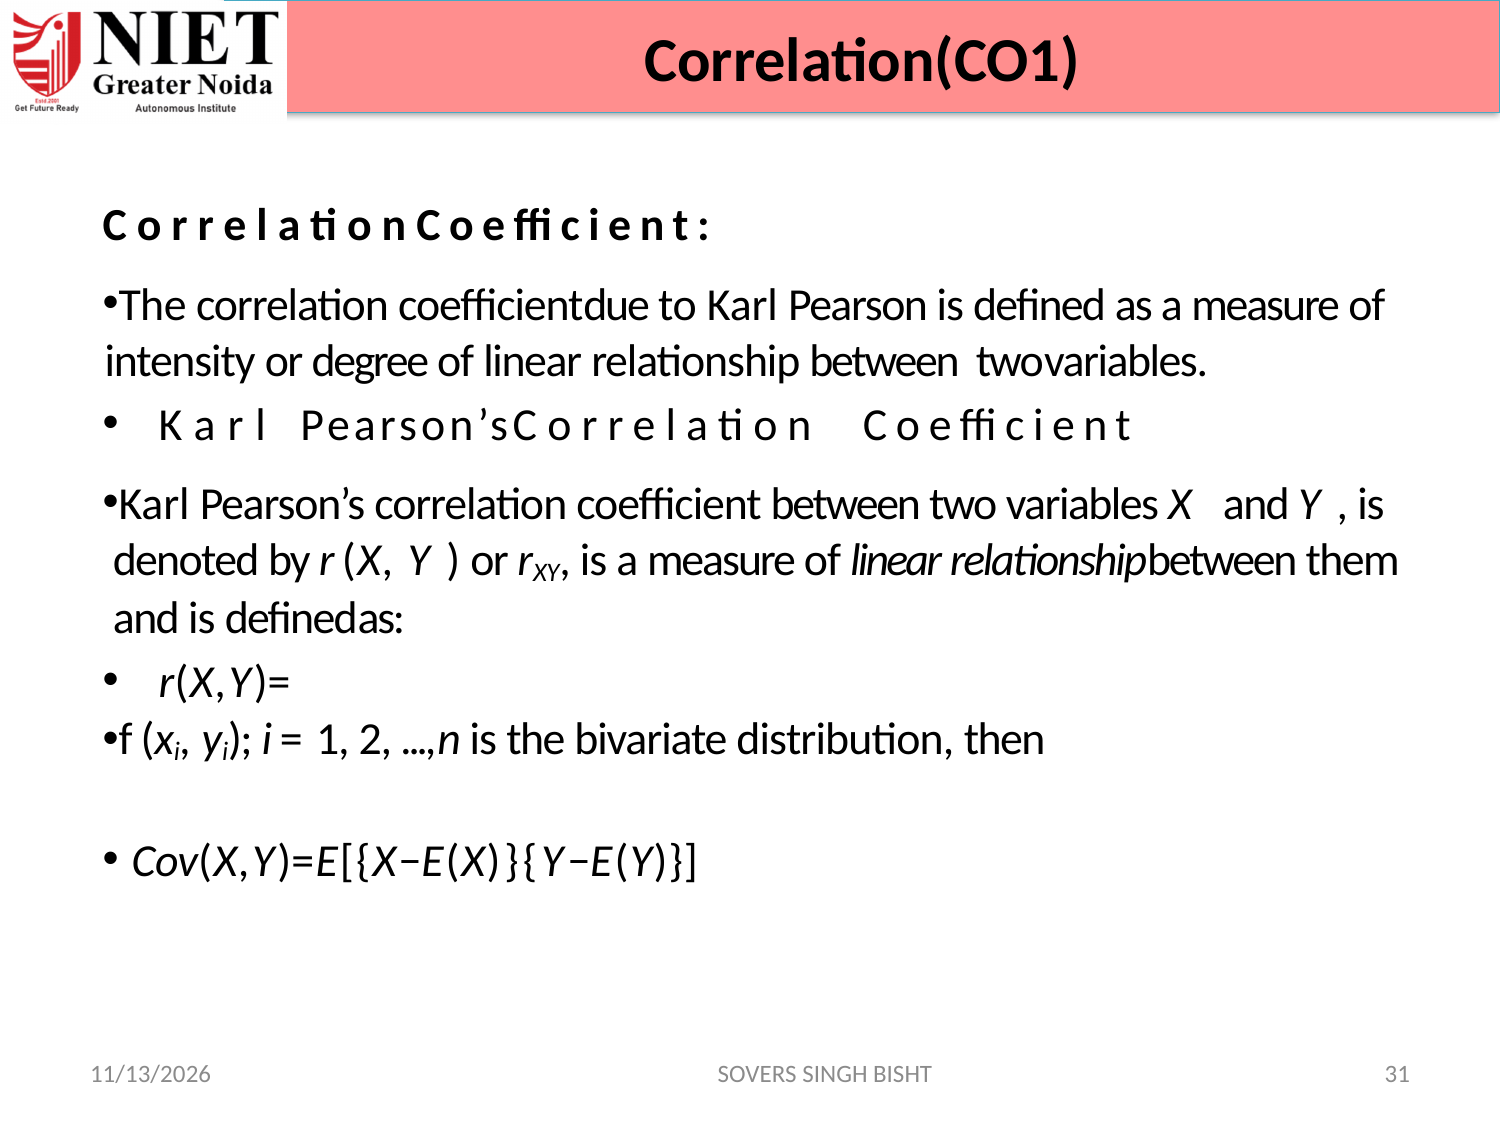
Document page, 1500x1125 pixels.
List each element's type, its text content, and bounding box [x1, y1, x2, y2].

footer SOVERS SINGH BISHT [412, 1042, 1074, 1103]
slide_number 31 [1074, 1042, 1425, 1103]
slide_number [75, 1042, 412, 1103]
picture [0, 0, 288, 135]
text_box Correlation(CO1) [288, 0, 1500, 113]
